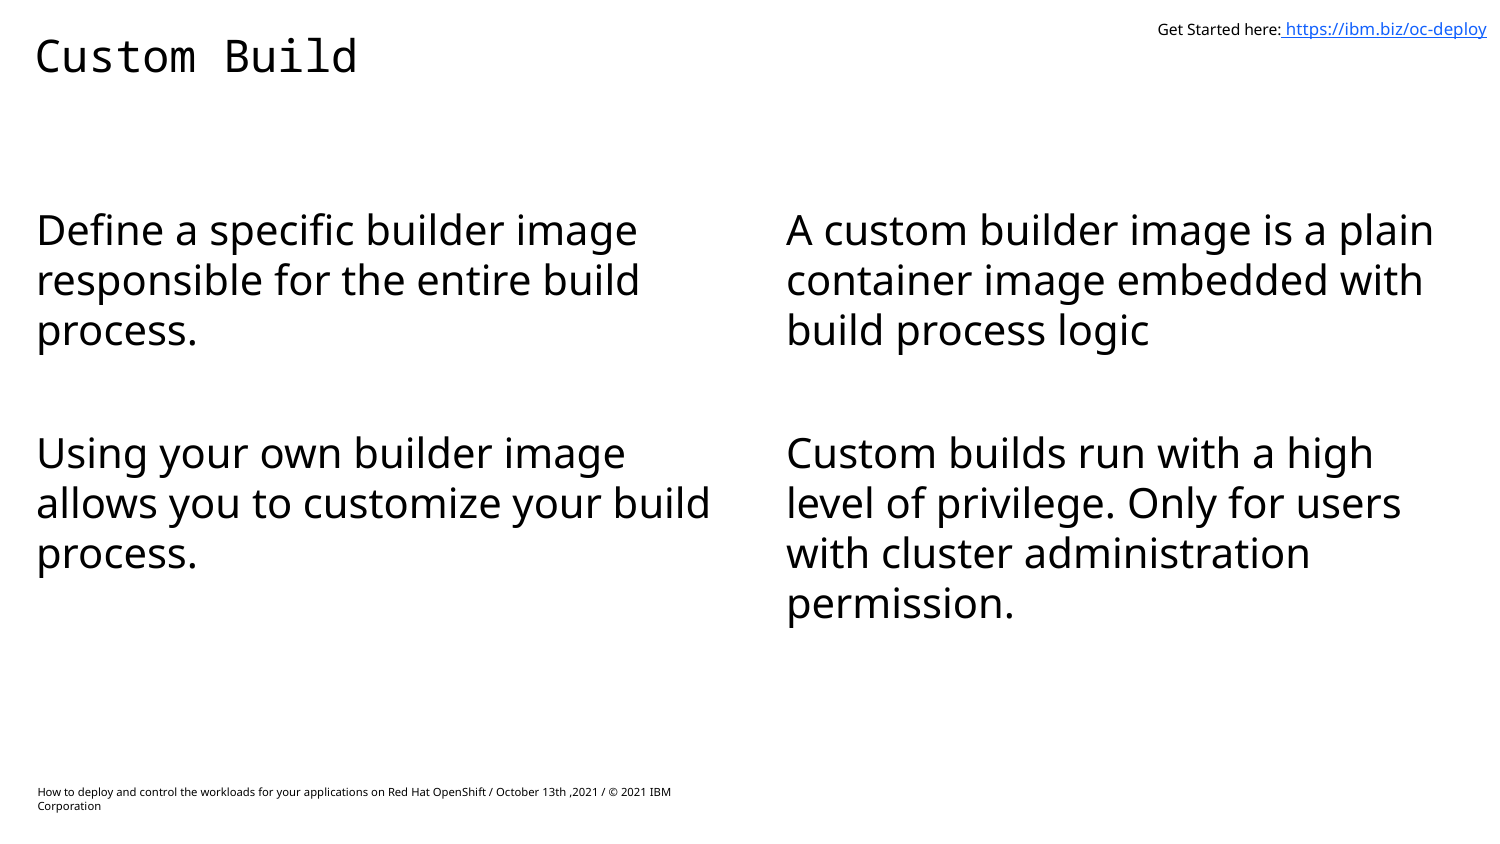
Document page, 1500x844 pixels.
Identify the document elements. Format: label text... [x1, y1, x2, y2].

list A custom builder image is a plain container image embedded with build process logic Custom builds run with a high level of privilege. Only for users with cluster administration permission. [786, 203, 1463, 738]
title Custom Build [34, 28, 714, 161]
text_box Get Started here: https://ibm.biz/oc-deploy [1143, 11, 1500, 50]
list Define a specific builder image responsible for the entire build process. Using your own builder image allows you to customize your build process. [36, 203, 713, 738]
footer How to deploy and control the workloads for your applications on Red Hat OpenShift / October 13th ,2021 / © 2021 IBM Corporation [37, 785, 713, 813]
